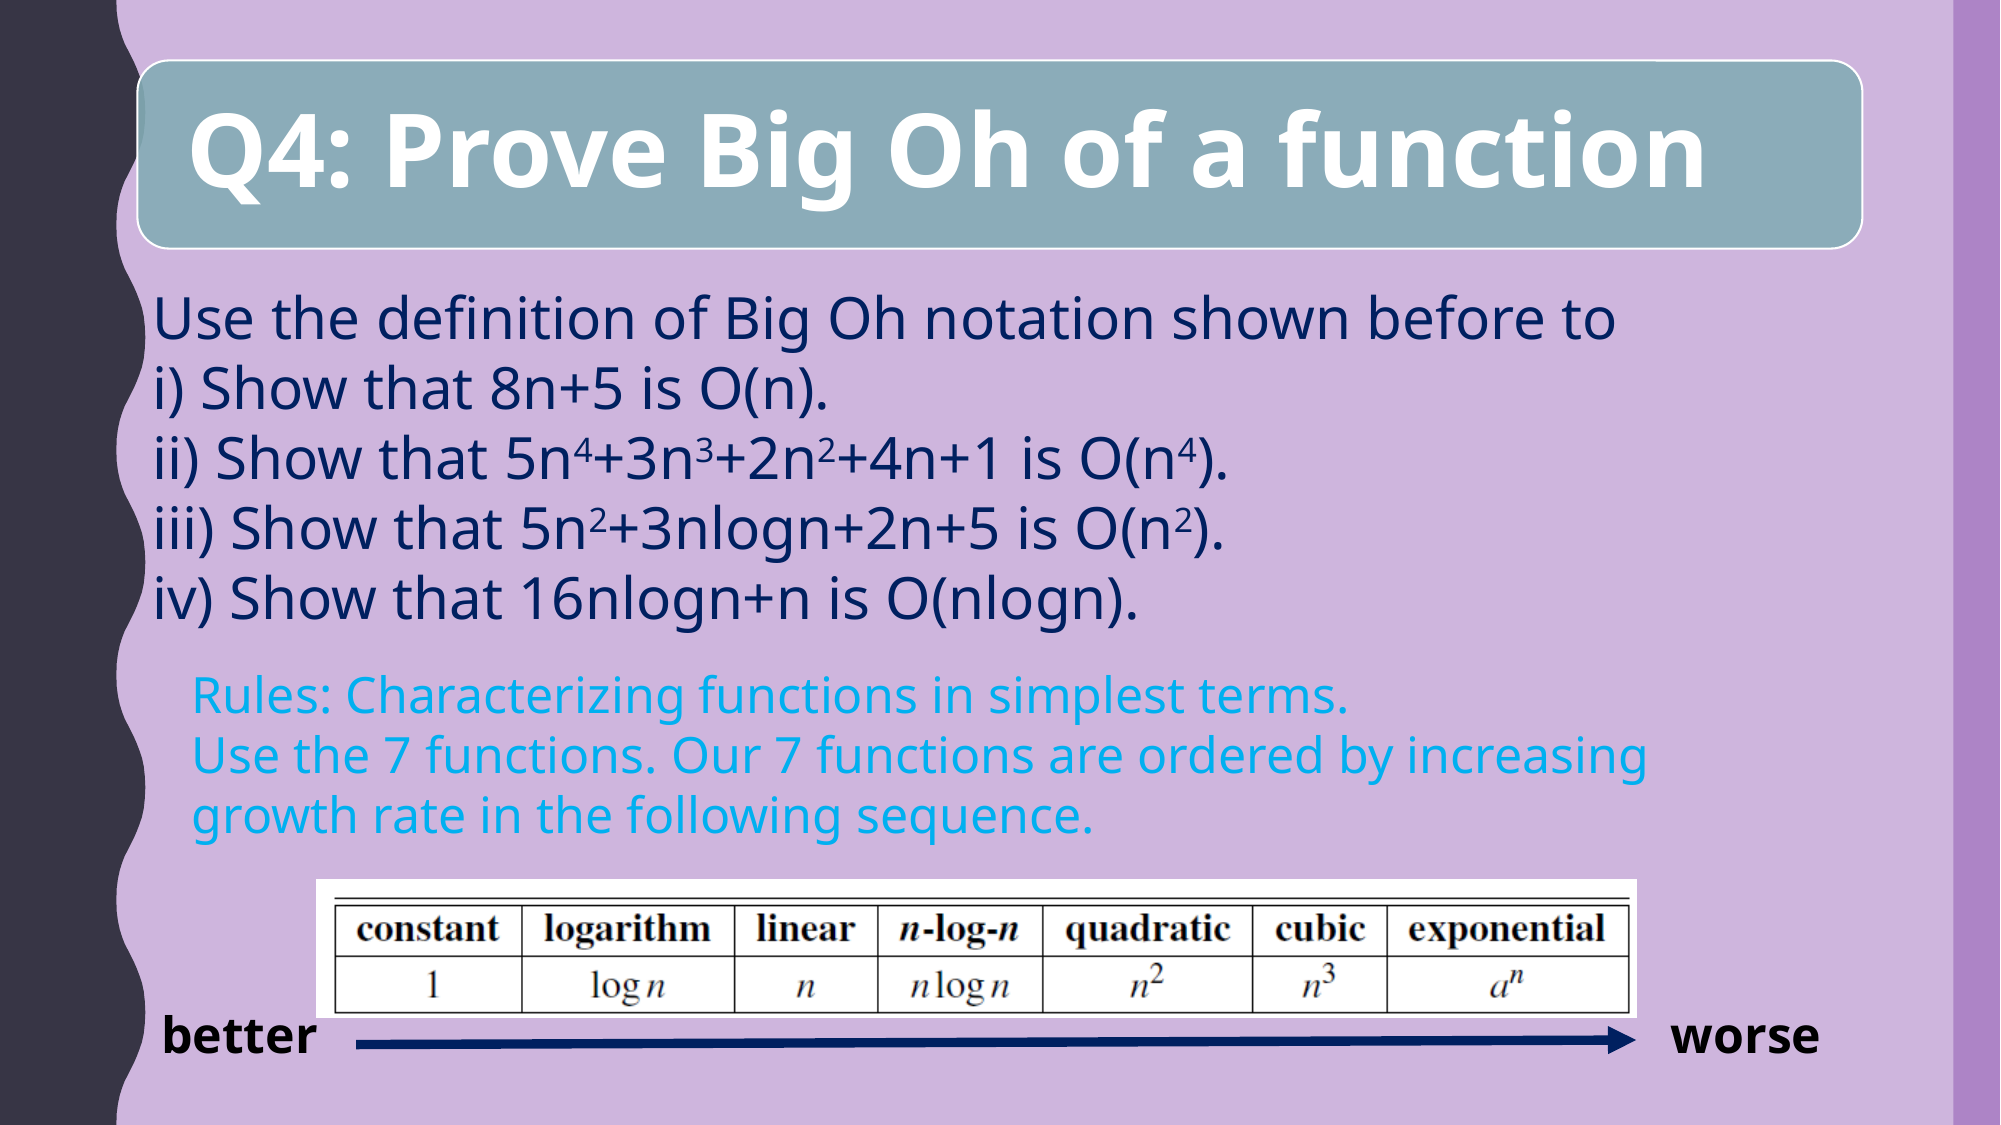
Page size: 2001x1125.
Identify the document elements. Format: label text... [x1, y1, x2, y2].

picture [317, 879, 1637, 1019]
text_box Use the definition of Big Oh notation shown before to i) Show that 8n+5 is O(n). ii) Show that 5n4+3n3+2n2+4n+1 is O(n4). iii) Show that 5n2+3nlogn+2n+5 is O(n2). iv) Show that 16nlogn+n is O(nlogn). [137, 274, 1837, 639]
text_box Rules: Characterizing functions in simplest terms. Use the 7 functions. Our 7 functions are ordered by increasing growth rate in the following sequence. [176, 655, 1679, 851]
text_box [137, 60, 1862, 250]
text_box worse [1655, 995, 1846, 1071]
text_box better [146, 996, 337, 1071]
